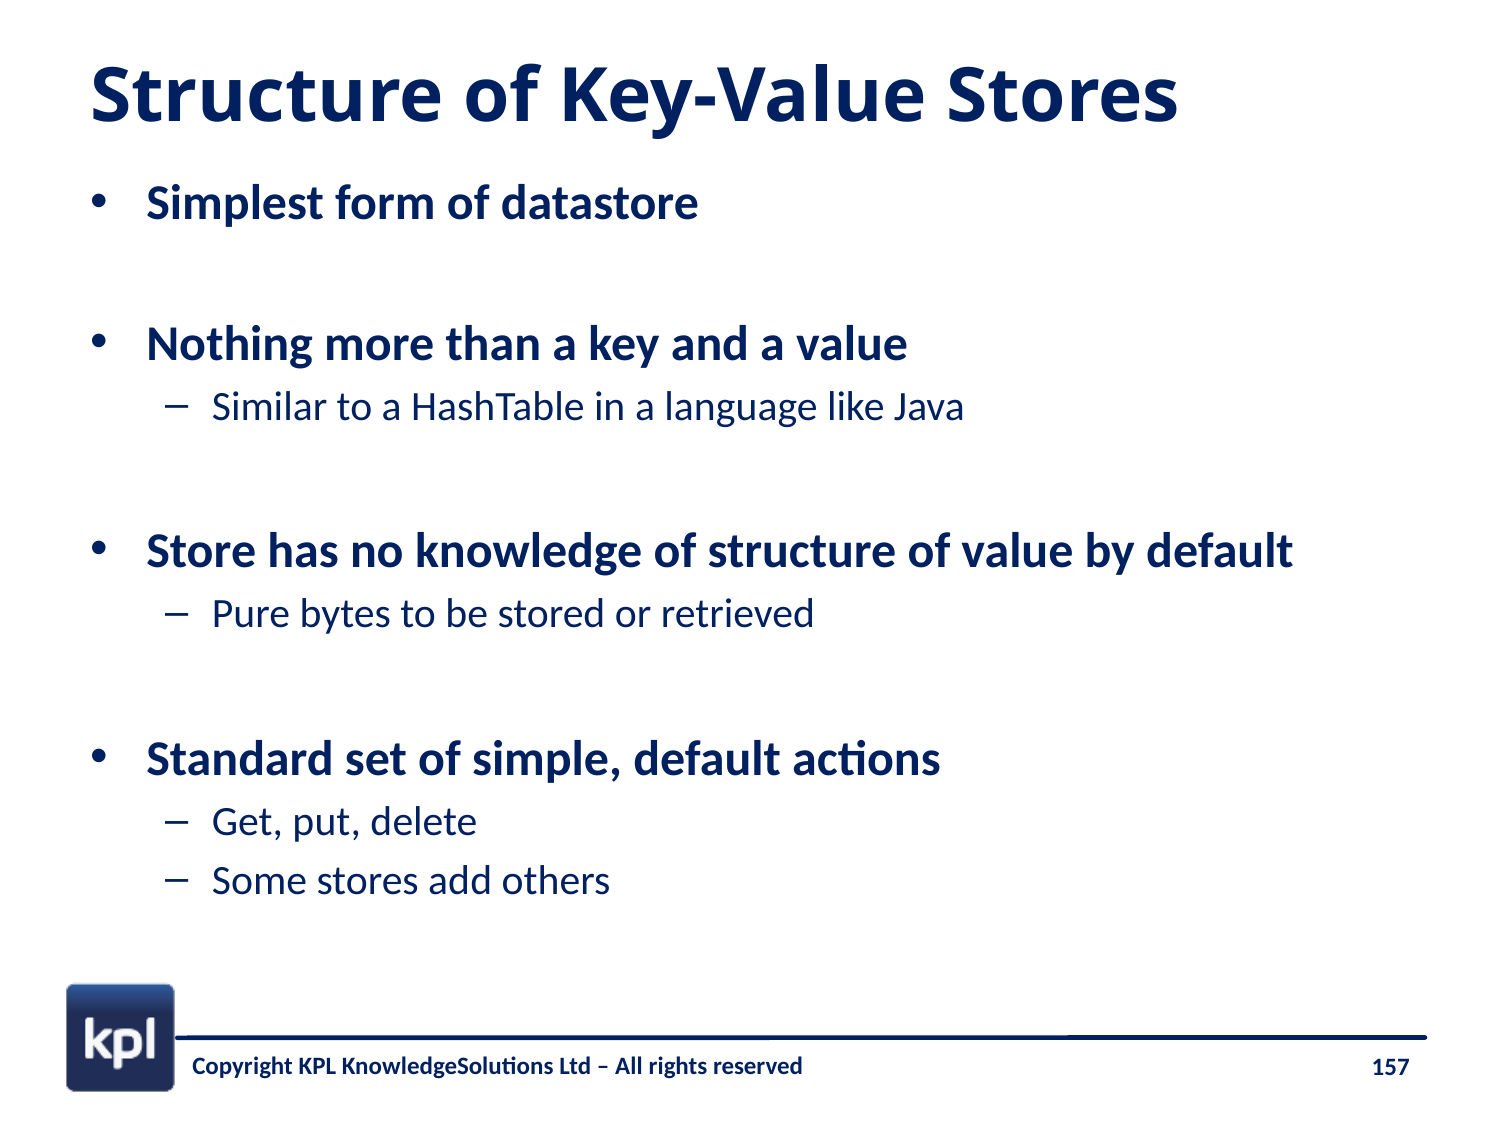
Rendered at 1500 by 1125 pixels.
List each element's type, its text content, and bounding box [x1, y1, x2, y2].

title Structure of Key-Value Stores [75, 45, 1471, 138]
slide_number 157 [987, 1042, 1425, 1103]
list Simplest form of datastore Nothing more than a key and a value Similar to a HashTable in a language like Java Store has no knowledge of structure of value by default Pure bytes to be stored or retrieved Standard set of simple, default actions Get, put, delete Some stores add others [75, 162, 1425, 1013]
footer Copyright KPL KnowledgeSolutions Ltd – All rights reserved [177, 1050, 963, 1110]
picture [62, 980, 178, 1095]
